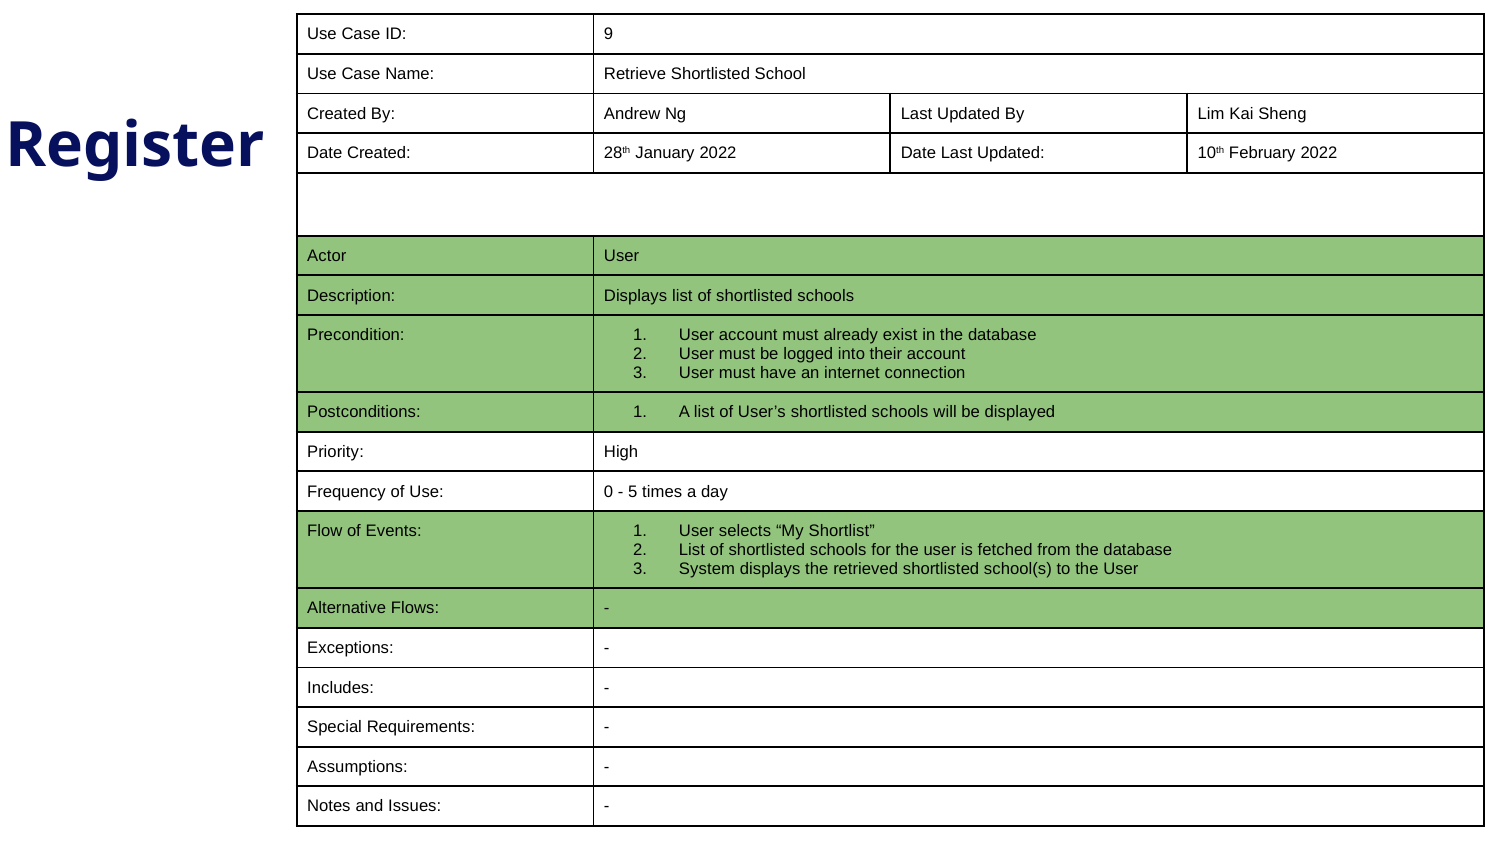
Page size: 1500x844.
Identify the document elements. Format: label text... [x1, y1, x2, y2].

table_cell - [594, 668, 1483, 706]
table_cell - [594, 748, 1483, 785]
table_cell Exceptions: [298, 629, 593, 667]
table_cell Description: [298, 276, 593, 314]
table_cell Flow of Events: [298, 512, 593, 587]
table_cell Alternative Flows: [298, 589, 593, 627]
table_cell Assumptions: [298, 748, 593, 785]
table_cell Includes: [298, 668, 593, 706]
table_cell Retrieve Shortlisted School [594, 55, 1483, 93]
table_cell Precondition: [298, 316, 593, 391]
table_cell User selects “My Shortlist” List of shortlisted schools for the user is fetched from the database System displays the retrieved shortlisted school(s) to the User [594, 512, 1483, 587]
table_cell - [594, 708, 1483, 746]
table_cell 28th January 2022 [594, 134, 889, 172]
table_cell High [594, 433, 1483, 470]
table_cell Actor [298, 237, 593, 274]
table_cell Lim Kai Sheng [1188, 94, 1483, 132]
table_cell - [594, 787, 1483, 825]
table_cell Created By: [298, 94, 593, 132]
table_cell Use Case Name: [298, 55, 593, 93]
title Register [0, 88, 296, 162]
table_cell Last Updated By [891, 94, 1186, 132]
table_header 9 [594, 15, 1483, 53]
table_cell - [594, 589, 1483, 627]
table_cell Special Requirements: [298, 708, 593, 746]
table_cell User [594, 237, 1483, 274]
table_cell Displays list of shortlisted schools [594, 276, 1483, 314]
table_cell Priority: [298, 433, 593, 470]
table_cell Frequency of Use: [298, 472, 593, 510]
table_cell 0 - 5 times a day [594, 472, 1483, 510]
table_cell Postconditions: [298, 393, 593, 431]
table_cell [298, 174, 1483, 235]
table_cell Date Last Updated: [891, 134, 1186, 172]
table_cell 10th February 2022 [1188, 134, 1483, 172]
table_cell Date Created: [298, 134, 593, 172]
table_cell User account must already exist in the database User must be logged into their account User must have an internet connection [594, 316, 1483, 391]
table_cell - [594, 629, 1483, 667]
table_cell A list of User’s shortlisted schools will be displayed [594, 393, 1483, 431]
table_cell Andrew Ng [594, 94, 889, 132]
table_header Use Case ID: [298, 15, 593, 53]
table_cell Notes and Issues: [298, 787, 593, 825]
